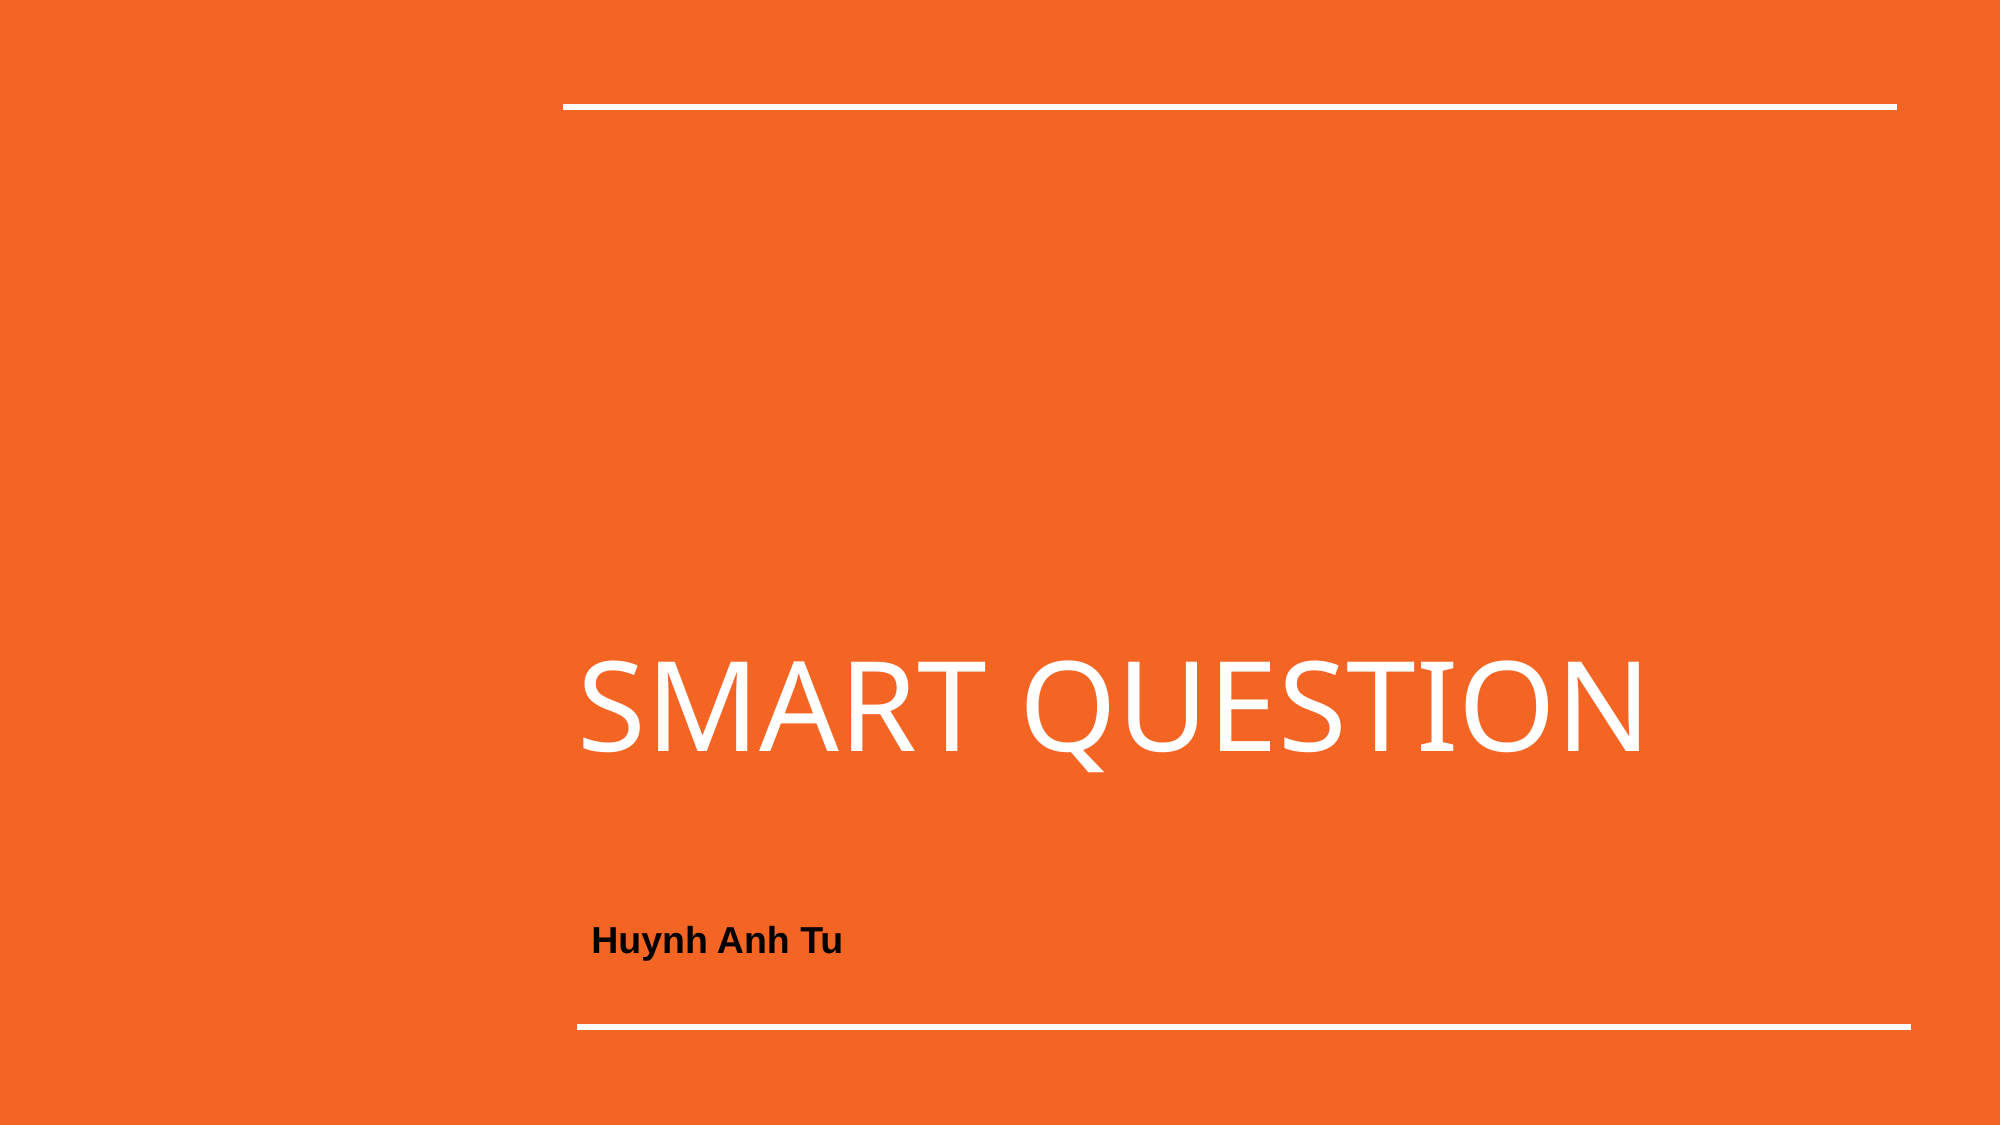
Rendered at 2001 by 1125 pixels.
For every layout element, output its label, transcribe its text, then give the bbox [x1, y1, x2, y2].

title SMART QUESTION [562, 599, 1814, 794]
text_box Huynh Anh Tu [576, 885, 1577, 968]
